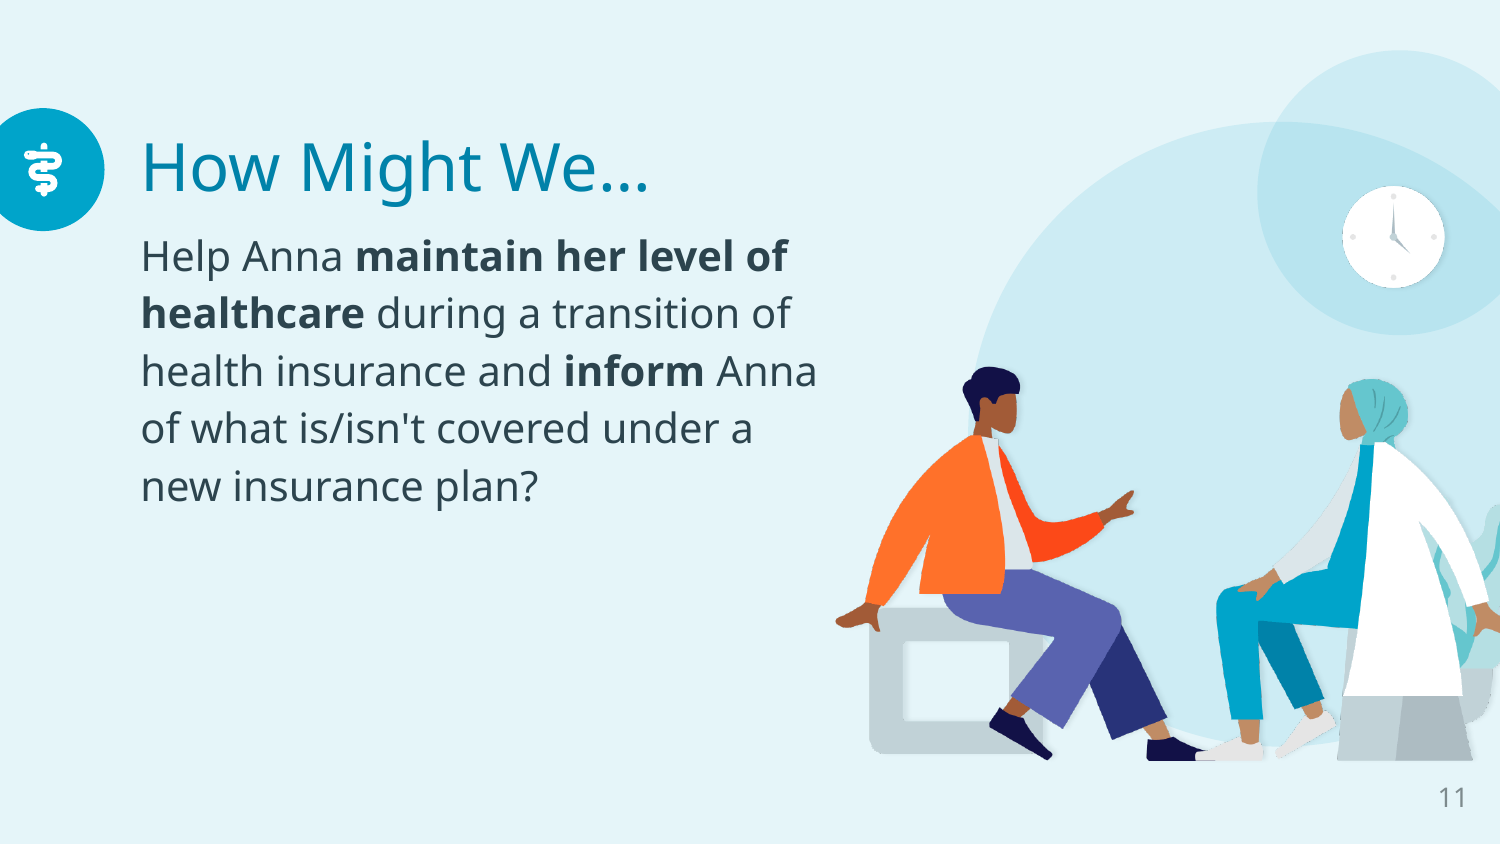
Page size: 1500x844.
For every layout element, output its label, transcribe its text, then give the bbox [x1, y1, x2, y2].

slide_number ‹#› [1411, 775, 1469, 822]
title How Might We… [140, 108, 1224, 232]
list Help Anna maintain her level of healthcare during a transition of health insurance and inform Anna of what is/isn't covered under a new insurance plan? [140, 222, 843, 761]
picture [843, 185, 1500, 761]
